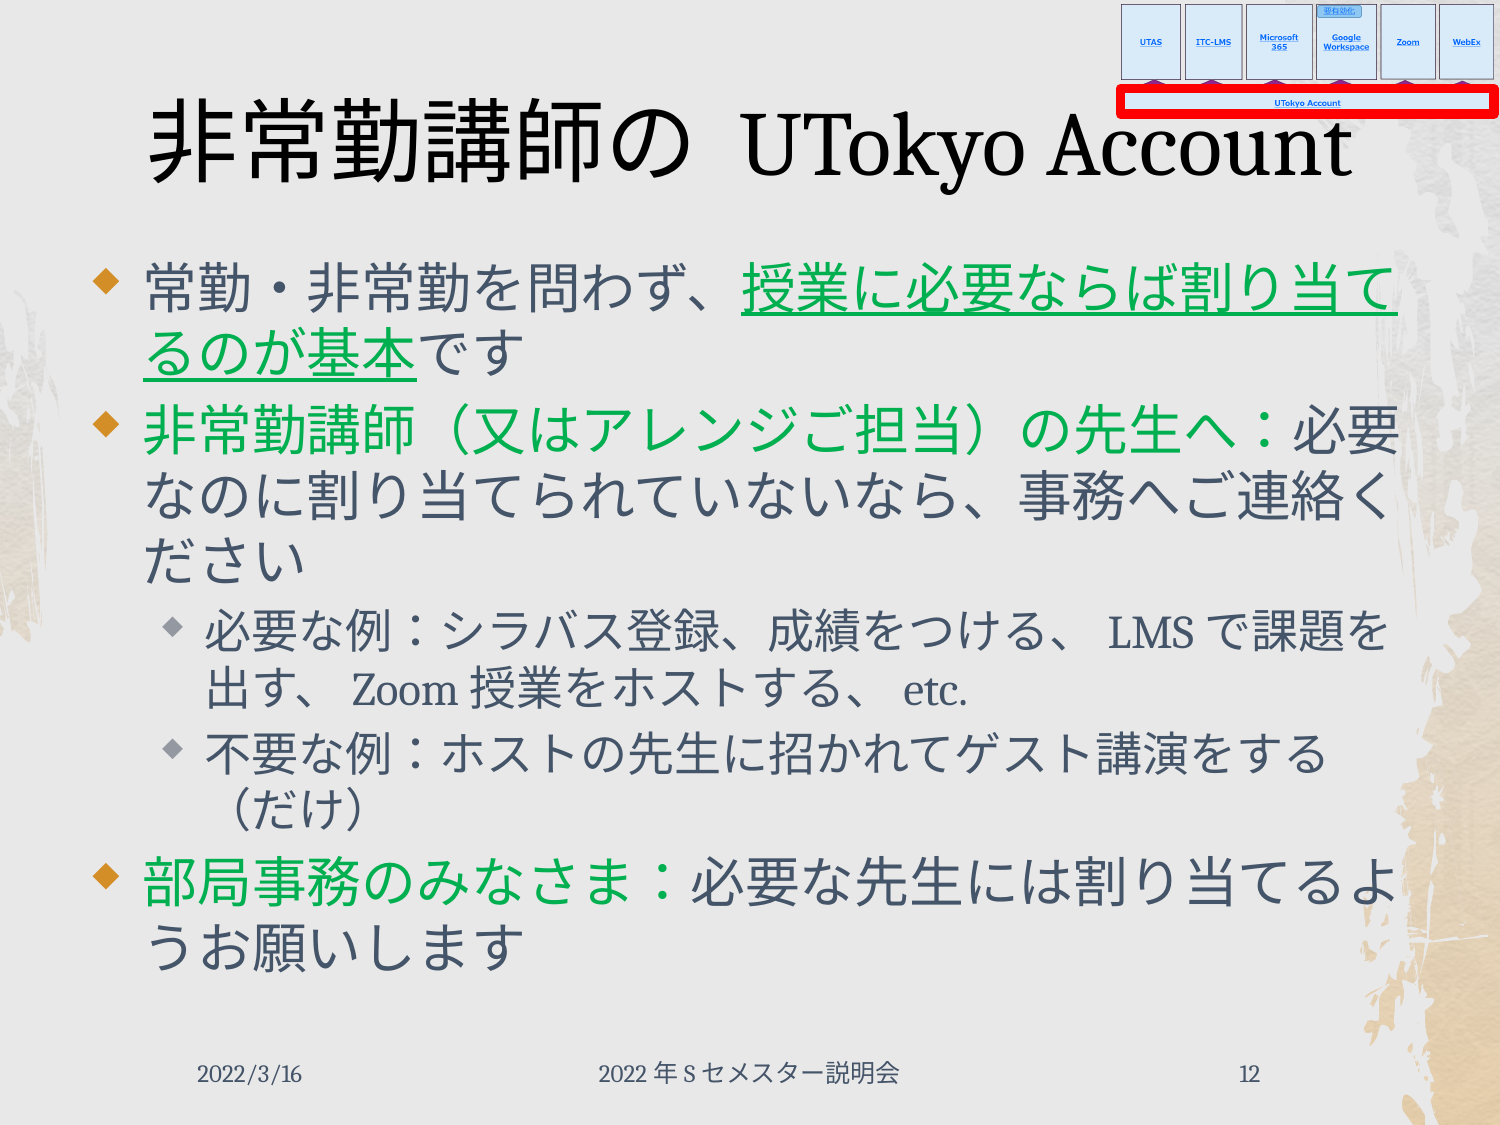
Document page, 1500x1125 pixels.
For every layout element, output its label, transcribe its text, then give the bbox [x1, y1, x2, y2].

picture [1120, 4, 1494, 115]
list 常勤・非常勤を問わず、授業に必要ならば割り当てるのが基本です 非常勤講師（又はアレンジご担当）の先生へ：必要なのに割り当てられていないなら、事務へご連絡ください 必要な例：シラバス登録、成績をつける、LMSで課題を出す、Zoom授業をホストする、etc. 不要な例：ホストの先生に招かれてゲスト講演をする（だけ） 部局事務のみなさま：必要な先生には割り当てるようお願いします [75, 246, 1425, 989]
slide_number 12 [1074, 1042, 1425, 1103]
title 非常勤講師の UTokyo Account [75, 45, 1425, 233]
footer 2022年Sセメスター説明会 [512, 1042, 988, 1103]
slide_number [75, 1042, 425, 1103]
